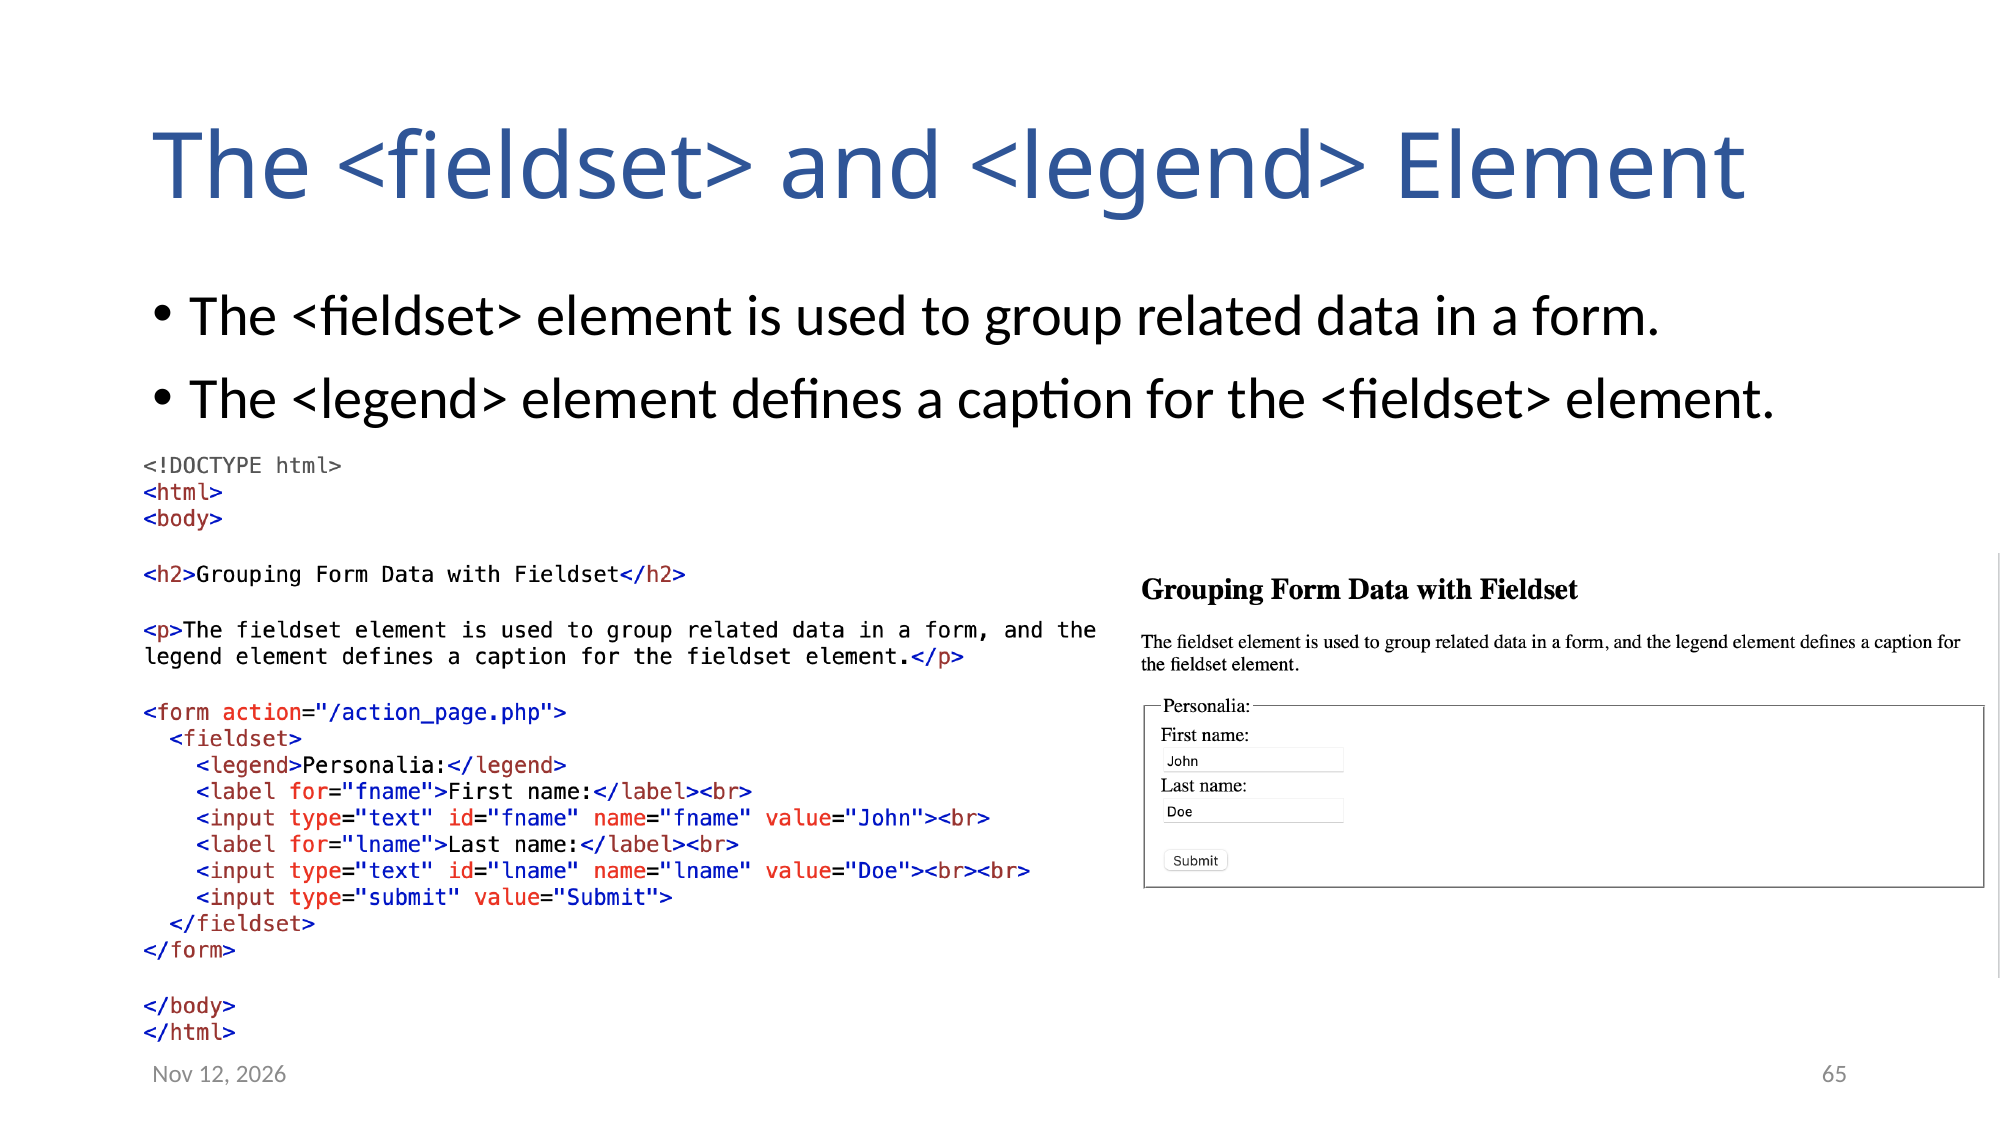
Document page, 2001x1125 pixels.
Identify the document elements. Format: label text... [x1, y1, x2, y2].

picture [137, 445, 2000, 1057]
slide_number 65 [1412, 1042, 1863, 1103]
list The <fieldset> element is used to group related data in a form. The <legend> element defines a caption for the <fieldset> element. [137, 277, 1863, 460]
slide_number 13-Jan-24 [137, 1057, 588, 1103]
title The <fieldset> and <legend> Element [137, 59, 1863, 277]
